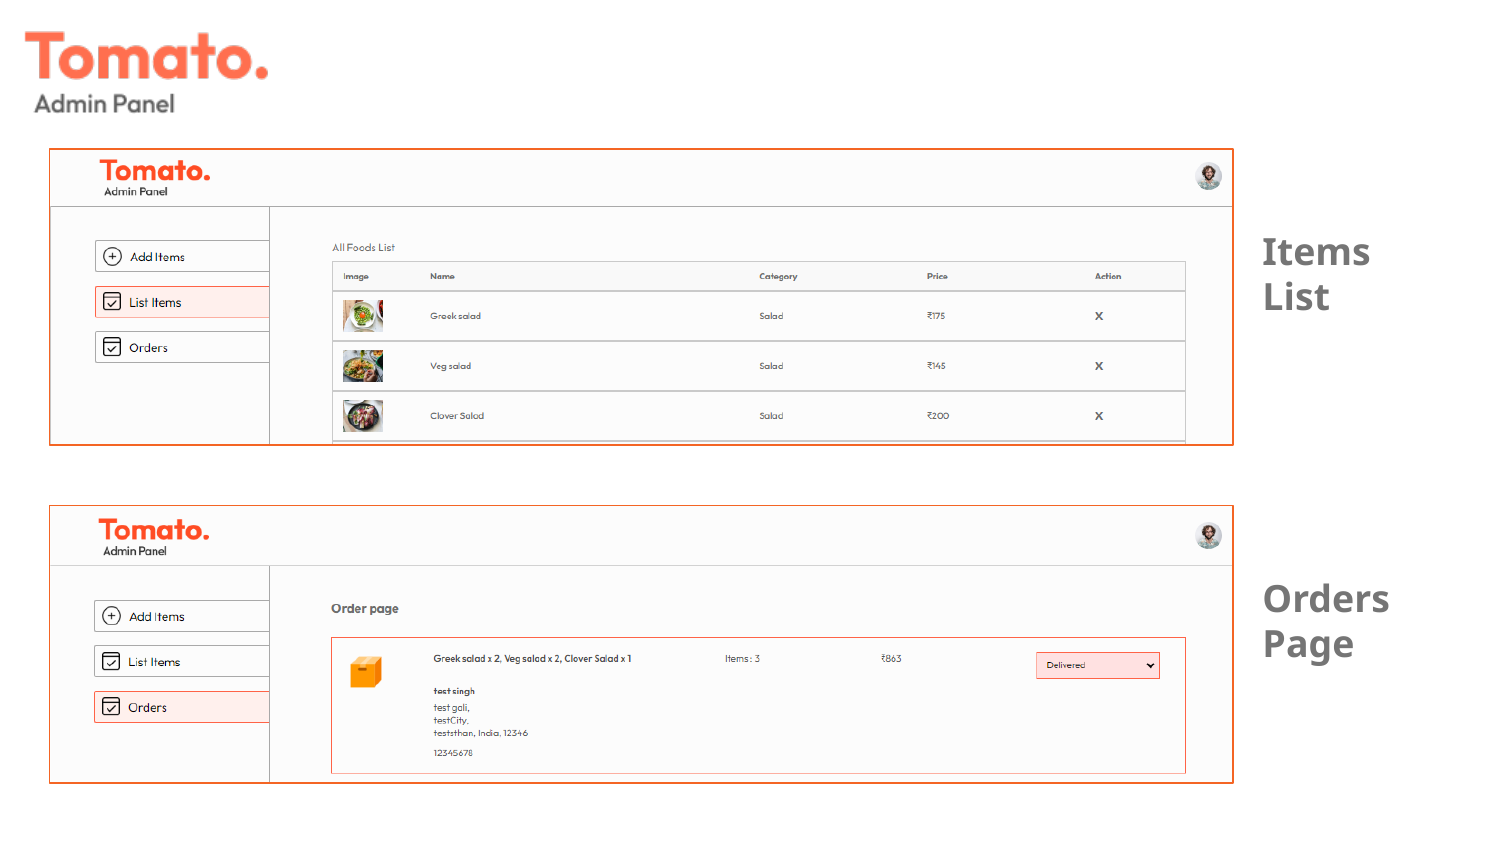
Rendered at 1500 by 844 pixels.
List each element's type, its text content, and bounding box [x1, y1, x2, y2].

picture [24, 13, 273, 124]
text_box Orders Page [1247, 560, 1422, 729]
text_box Items List [1247, 212, 1422, 382]
picture [49, 149, 1233, 445]
picture [49, 506, 1233, 783]
